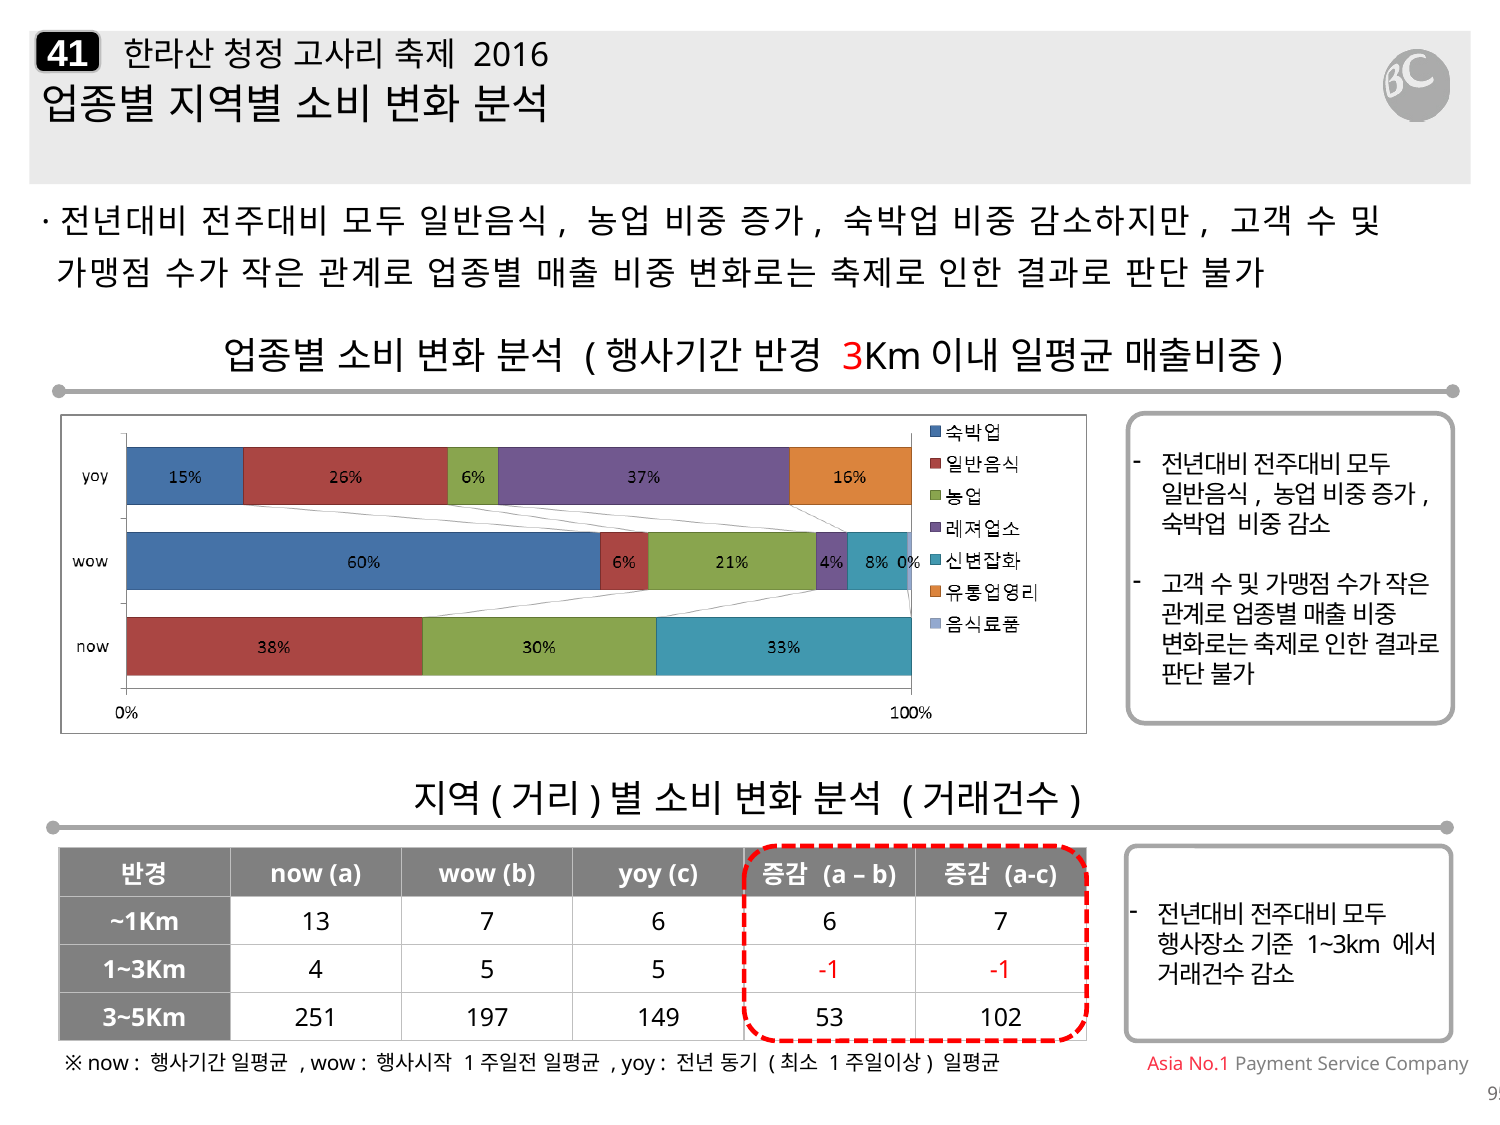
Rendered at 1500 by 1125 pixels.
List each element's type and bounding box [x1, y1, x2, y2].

table_header [60, 848, 230, 896]
table_cell [60, 945, 230, 992]
table_header [745, 848, 762, 865]
table_cell [402, 993, 572, 1040]
text_box [33, 28, 103, 75]
table_cell [231, 945, 401, 992]
table_cell [60, 993, 230, 1040]
text_box [53, 337, 1453, 378]
text_box [29, 184, 1477, 303]
table_cell [1067, 1020, 1086, 1040]
text_box [1126, 845, 1452, 1041]
table_cell [745, 1022, 763, 1040]
table_cell [231, 993, 401, 1040]
title [41, 33, 1376, 79]
table_cell [573, 897, 743, 944]
list [41, 83, 1376, 131]
table_header [231, 848, 401, 896]
table_cell [231, 897, 401, 944]
table_header [402, 848, 572, 896]
text_box [1127, 413, 1453, 724]
table_cell [60, 897, 230, 944]
text_box [47, 780, 1447, 821]
picture [60, 414, 1087, 735]
table_cell [402, 897, 572, 944]
table_header [1070, 848, 1086, 867]
table_cell [402, 945, 572, 992]
picture [1383, 49, 1450, 122]
text_box [743, 845, 1088, 1042]
table_cell [573, 993, 743, 1040]
table_header [573, 848, 743, 896]
table_cell [573, 945, 743, 992]
text_box [64, 1052, 1134, 1076]
